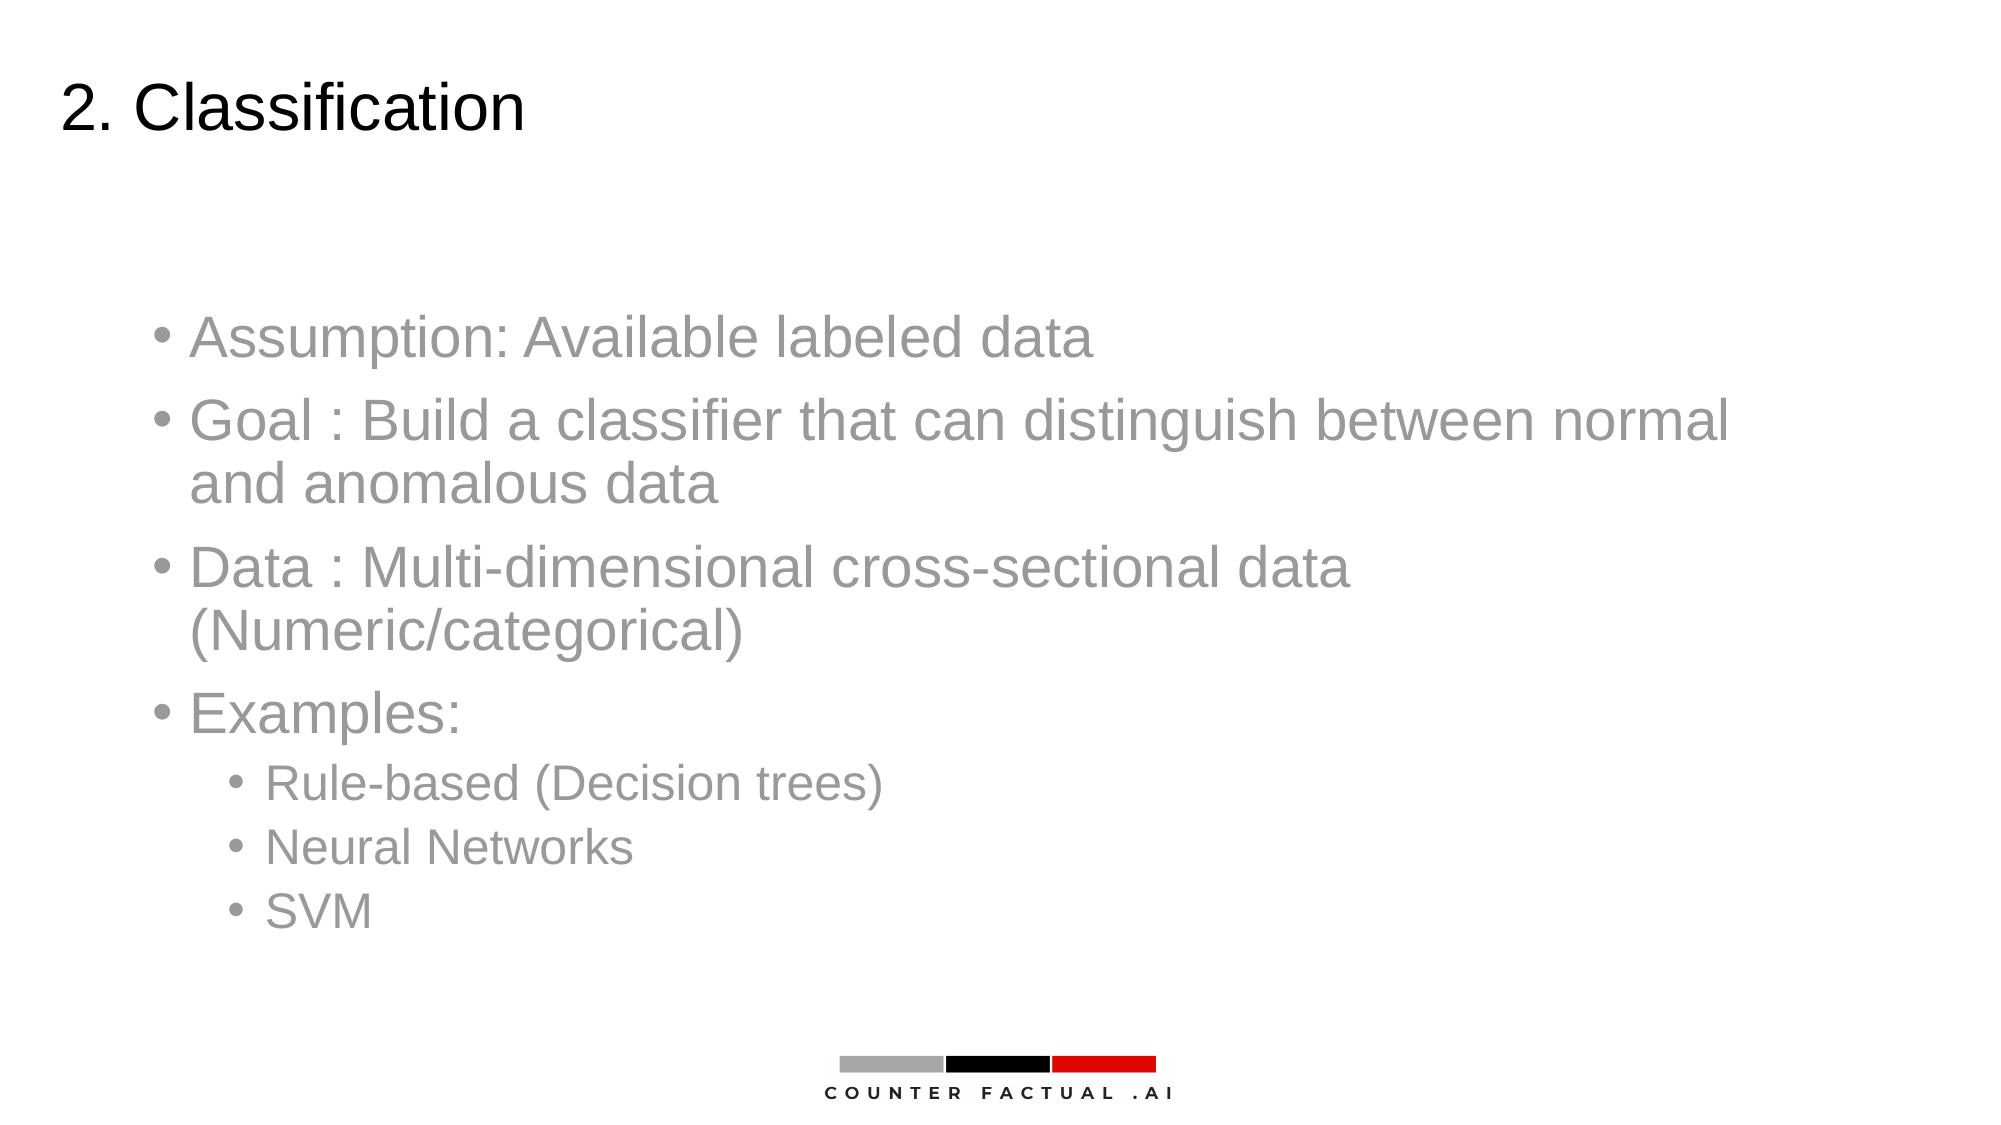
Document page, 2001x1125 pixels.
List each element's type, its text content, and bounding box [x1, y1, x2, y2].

list Assumption: Available labeled data Goal : Build a classifier that can distinguish between normal and anomalous data Data : Multi-dimensional cross-sectional data (Numeric/categorical) Examples: Rule-based (Decision trees) Neural Networks SVM [137, 299, 1786, 1014]
picture [823, 1054, 1177, 1103]
title 2. Classification [0, 0, 2000, 218]
